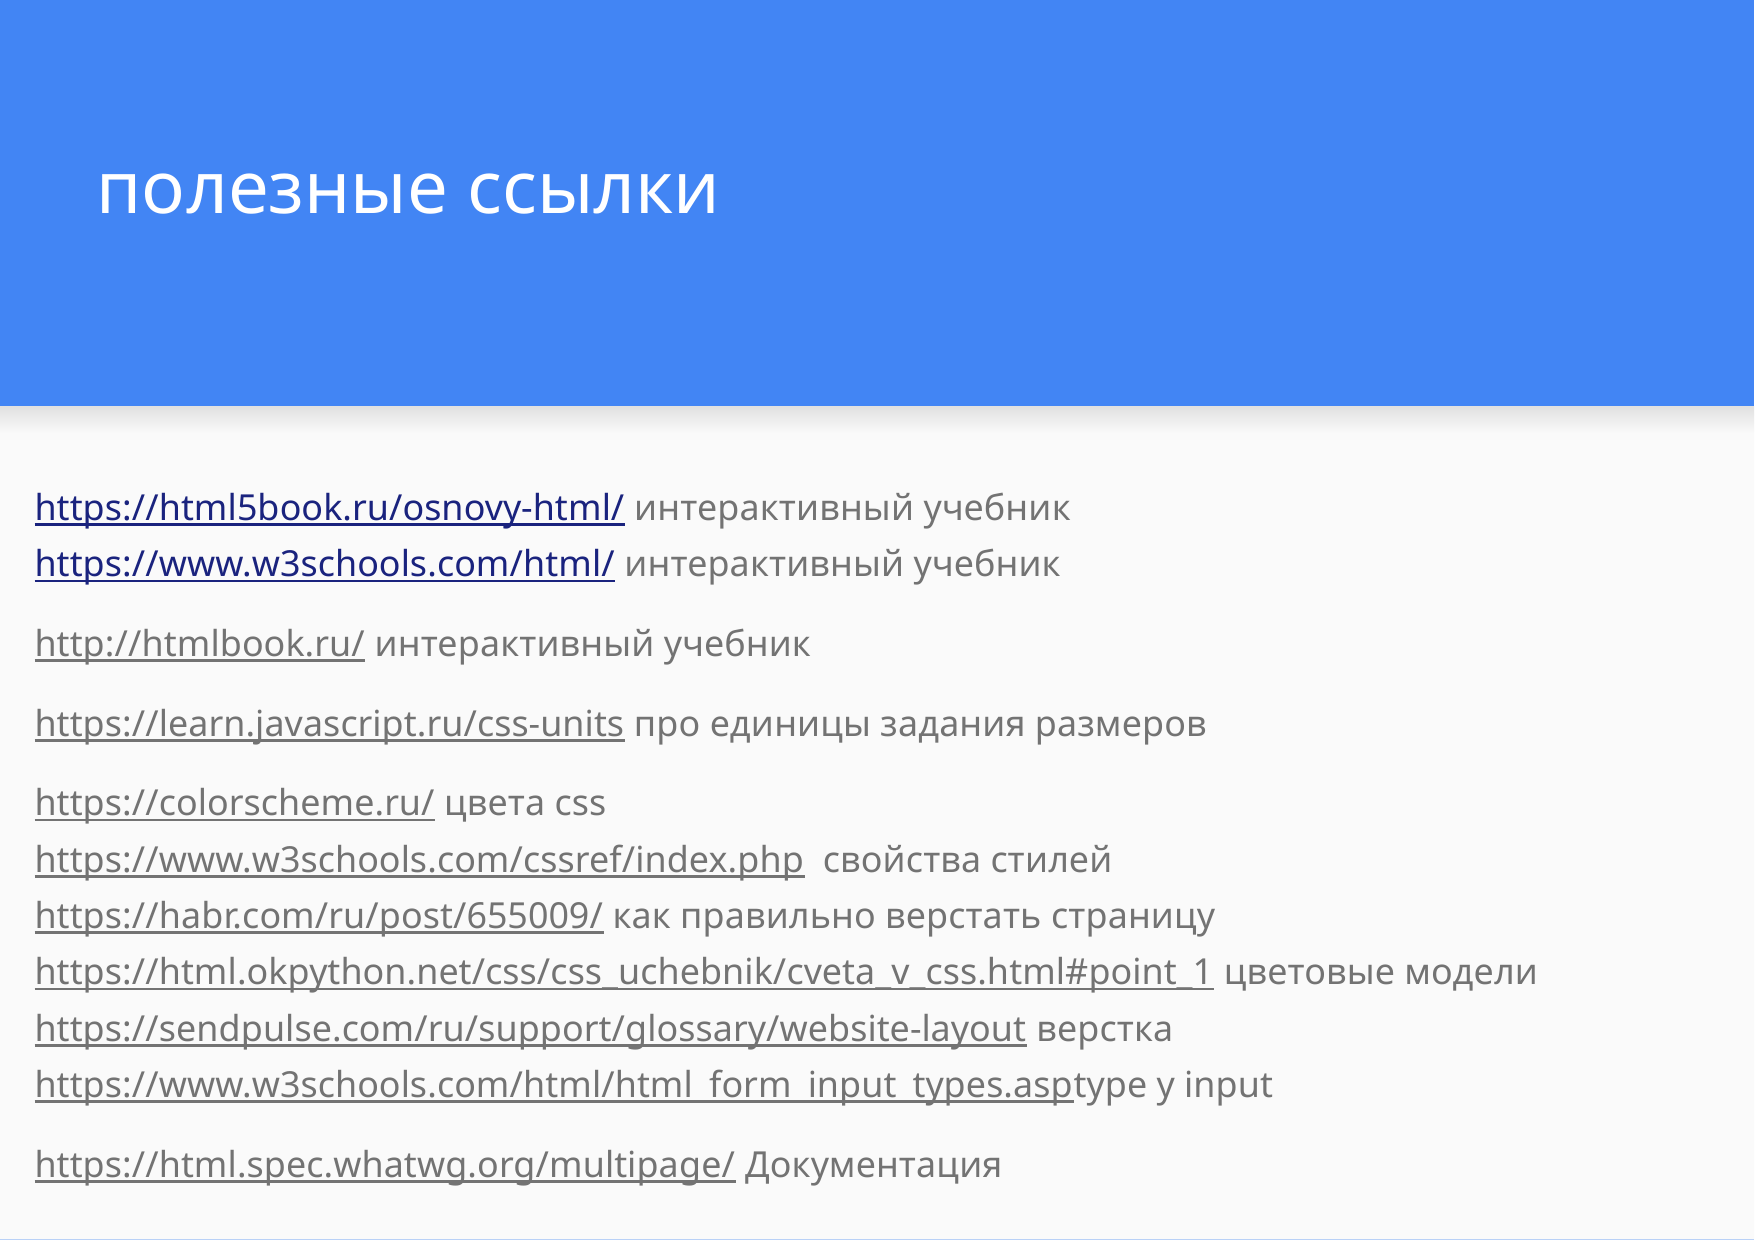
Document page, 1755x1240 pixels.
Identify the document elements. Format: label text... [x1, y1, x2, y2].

list https://html5book.ru/osnovy-html/ интерактивный учебник https://www.w3schools.com/html/ интерактивный учебник http://htmlbook.ru/ интерактивный учебник https://learn.javascript.ru/css-units про единицы задания размеров https://colorscheme.ru/ цвета css https://www.w3schools.com/cssref/index.php свойства стилей https://habr.com/ru/post/655009/ как правильно верстать страницу https://html.okpython.net/css/css_uchebnik/cveta_v_css.html#point_1 цветовые модели https://sendpulse.com/ru/support/glossary/website-layout верстка https://www.w3schools.com/html/html_form_input_types.asptype у input https://html.spec.whatwg.org/multipage/ Документация [15, 457, 1713, 1215]
title полезные ссылки [77, 121, 1427, 248]
